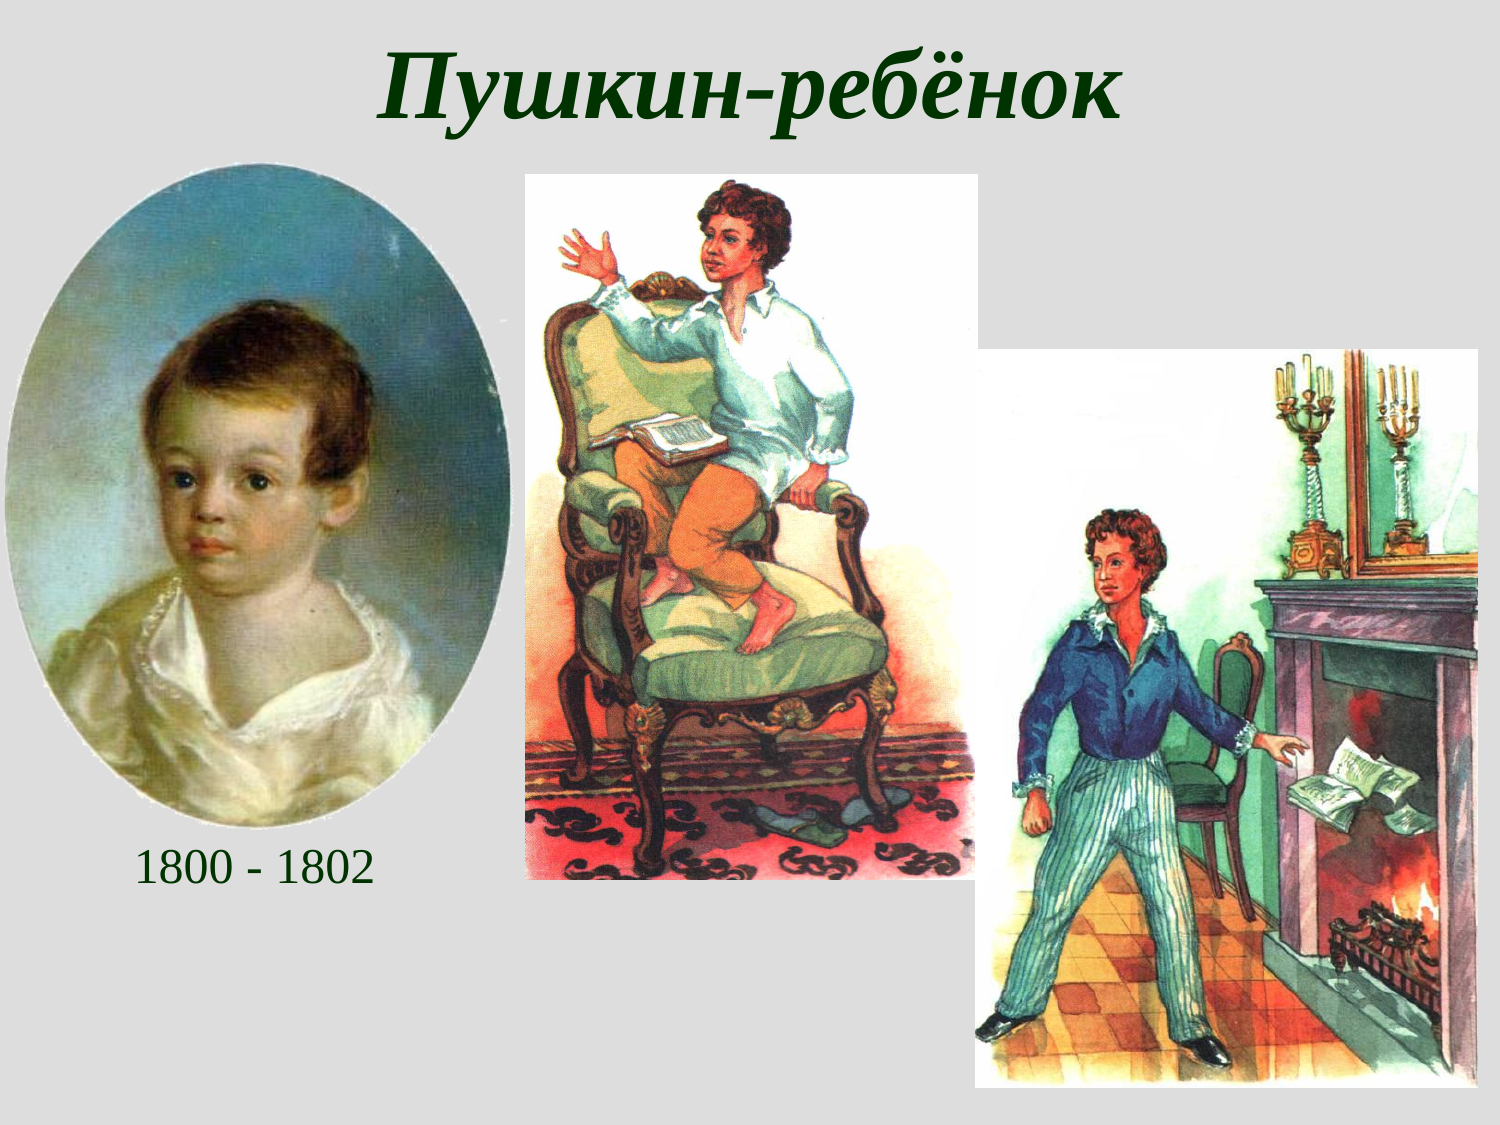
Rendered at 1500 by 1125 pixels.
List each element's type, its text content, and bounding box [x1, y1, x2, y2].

text_box 1800 - 1802 [87, 842, 400, 901]
picture [524, 174, 1478, 1088]
title Пушкин-ребёнок [74, 44, 1426, 233]
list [0, 162, 515, 834]
